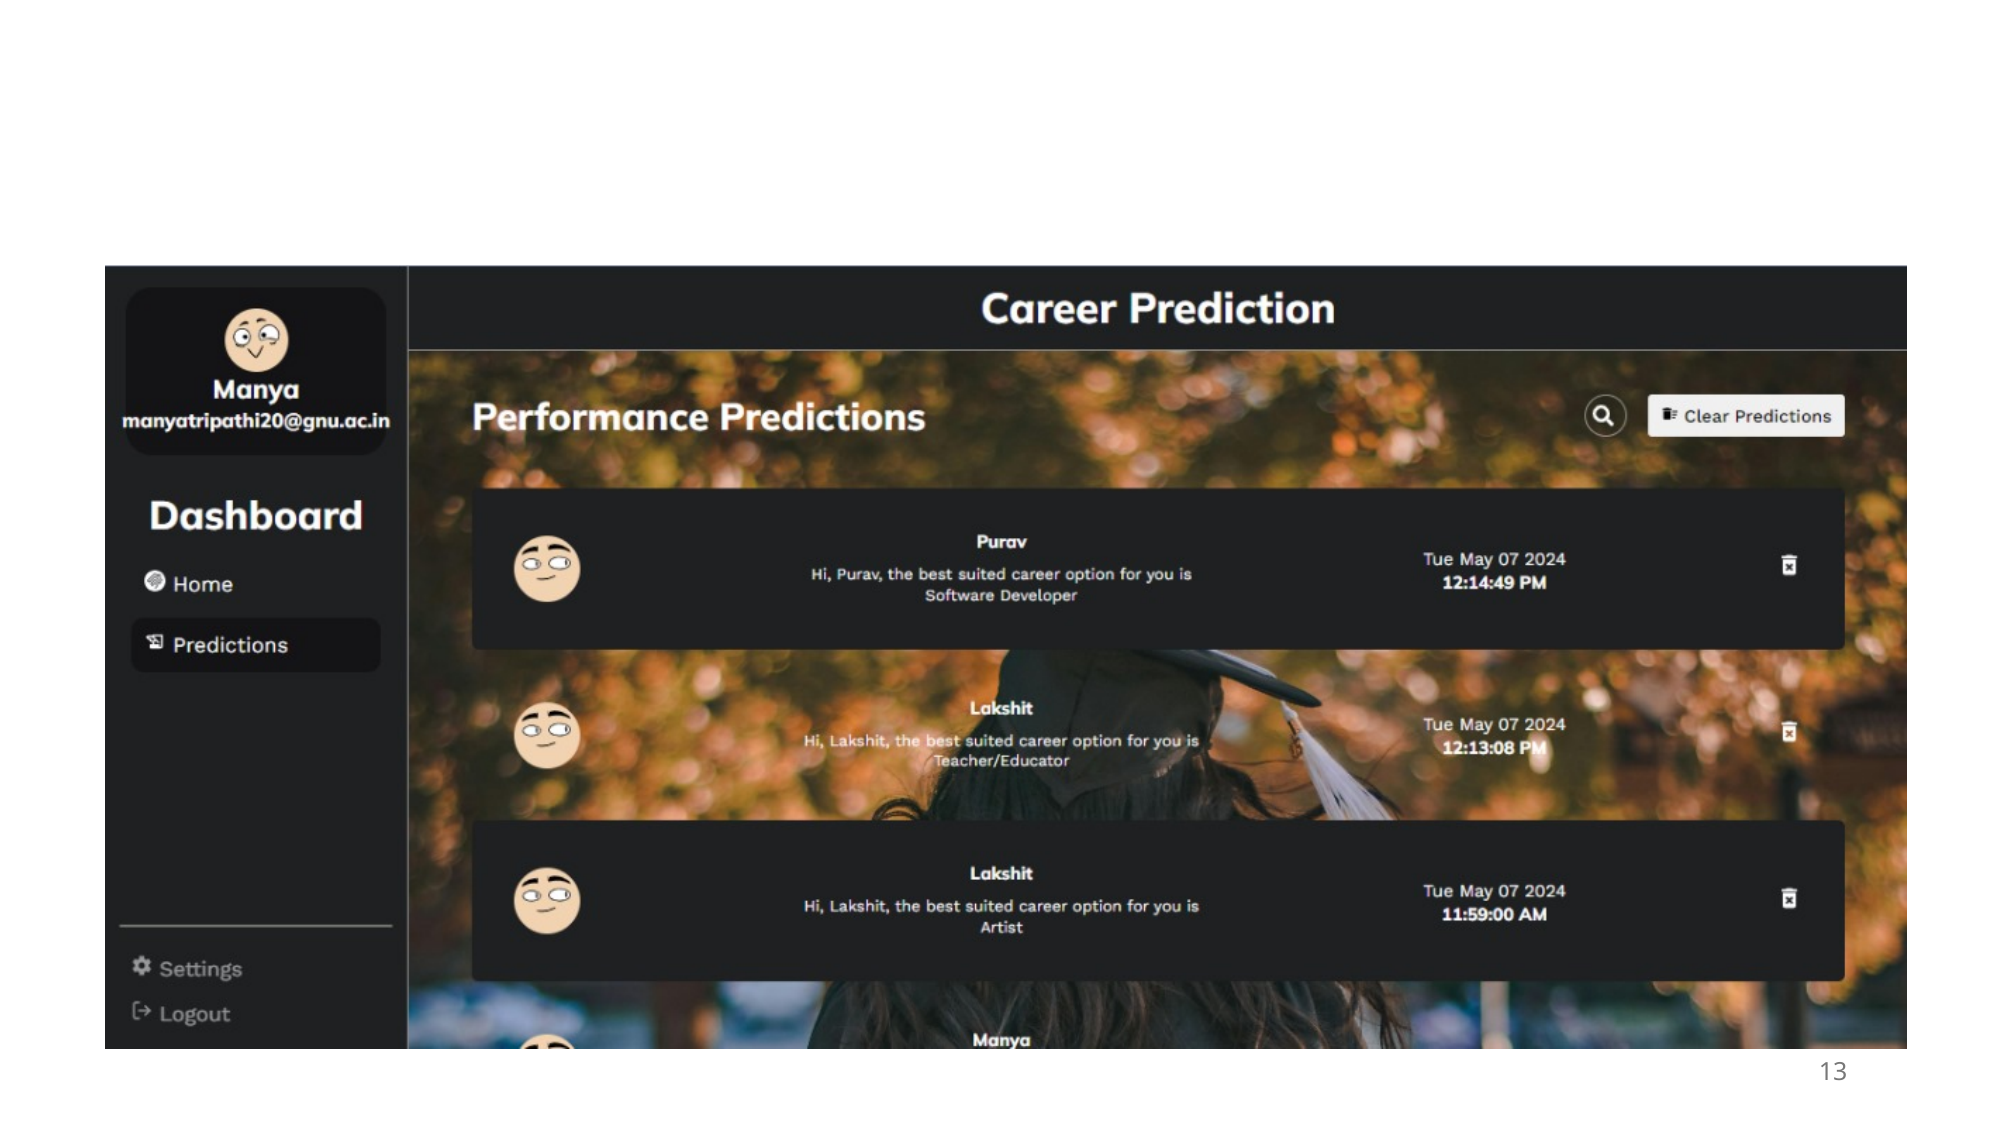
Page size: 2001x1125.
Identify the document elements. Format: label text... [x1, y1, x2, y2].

slide_number 13 [1412, 1049, 1863, 1103]
picture [105, 265, 1908, 1049]
